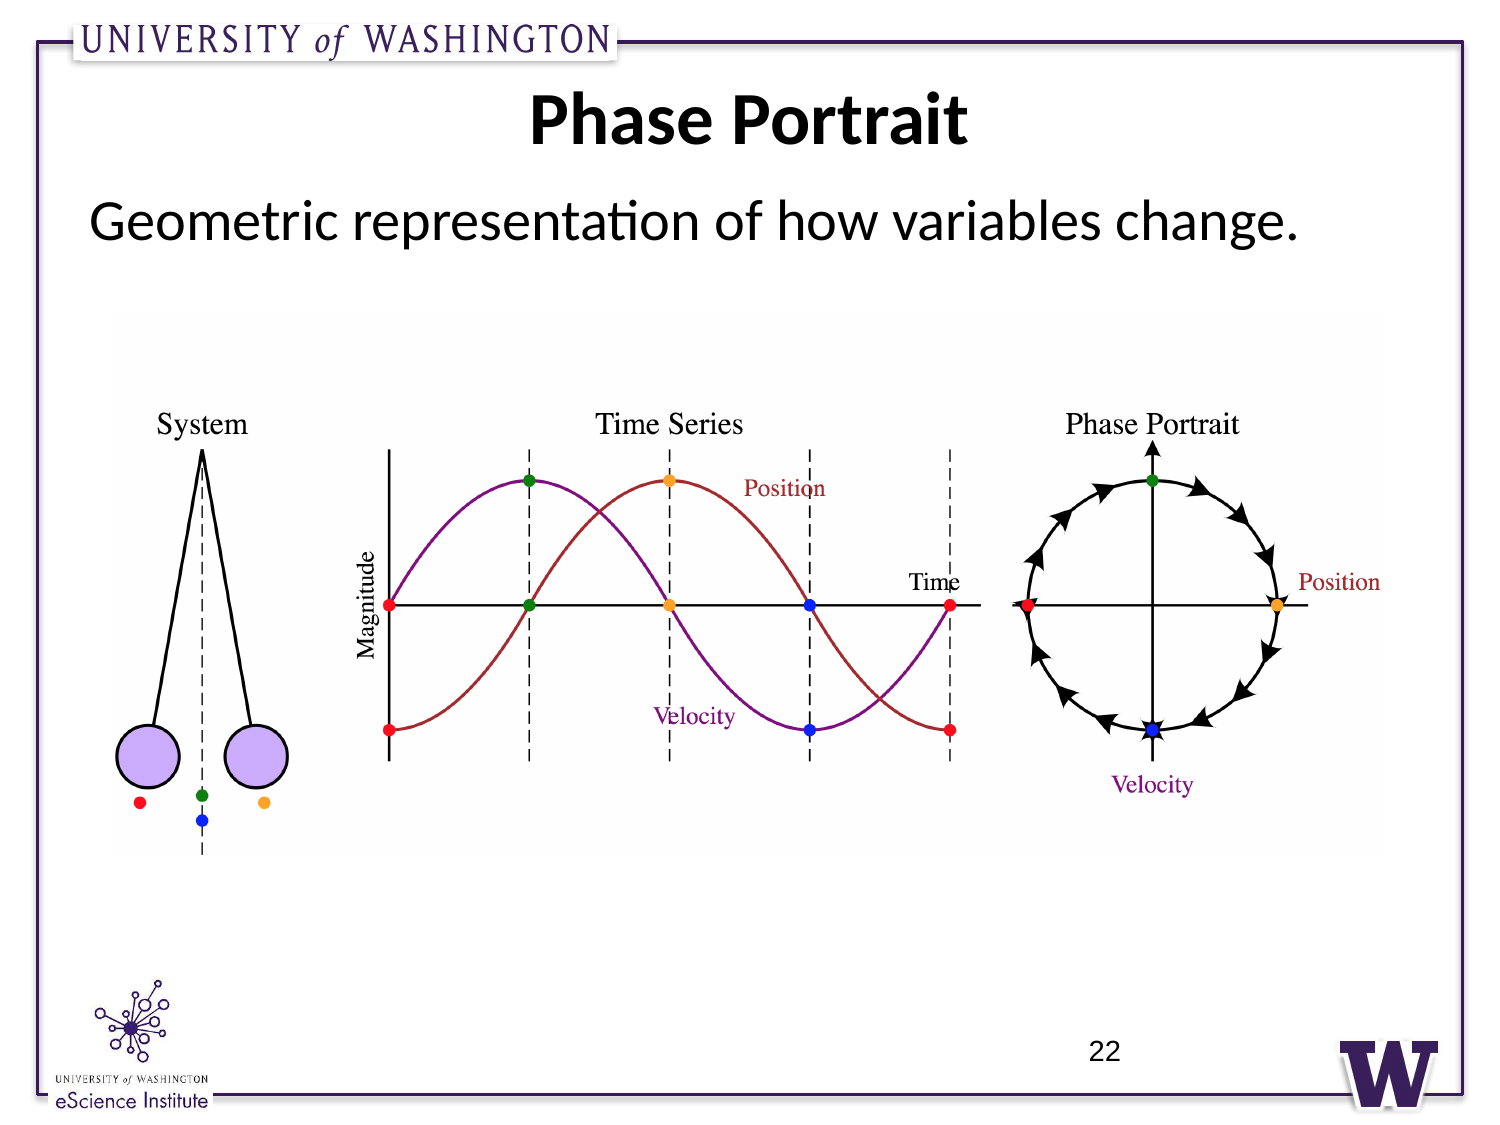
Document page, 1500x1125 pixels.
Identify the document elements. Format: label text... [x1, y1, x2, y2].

picture [1340, 1041, 1438, 1107]
title Phase Portrait [75, 62, 1425, 174]
picture [48, 978, 213, 1113]
list Geometric representation of how variables change. [75, 174, 1425, 275]
picture [112, 312, 1386, 861]
slide_number 22 [1073, 1025, 1300, 1085]
picture [81, 24, 609, 61]
